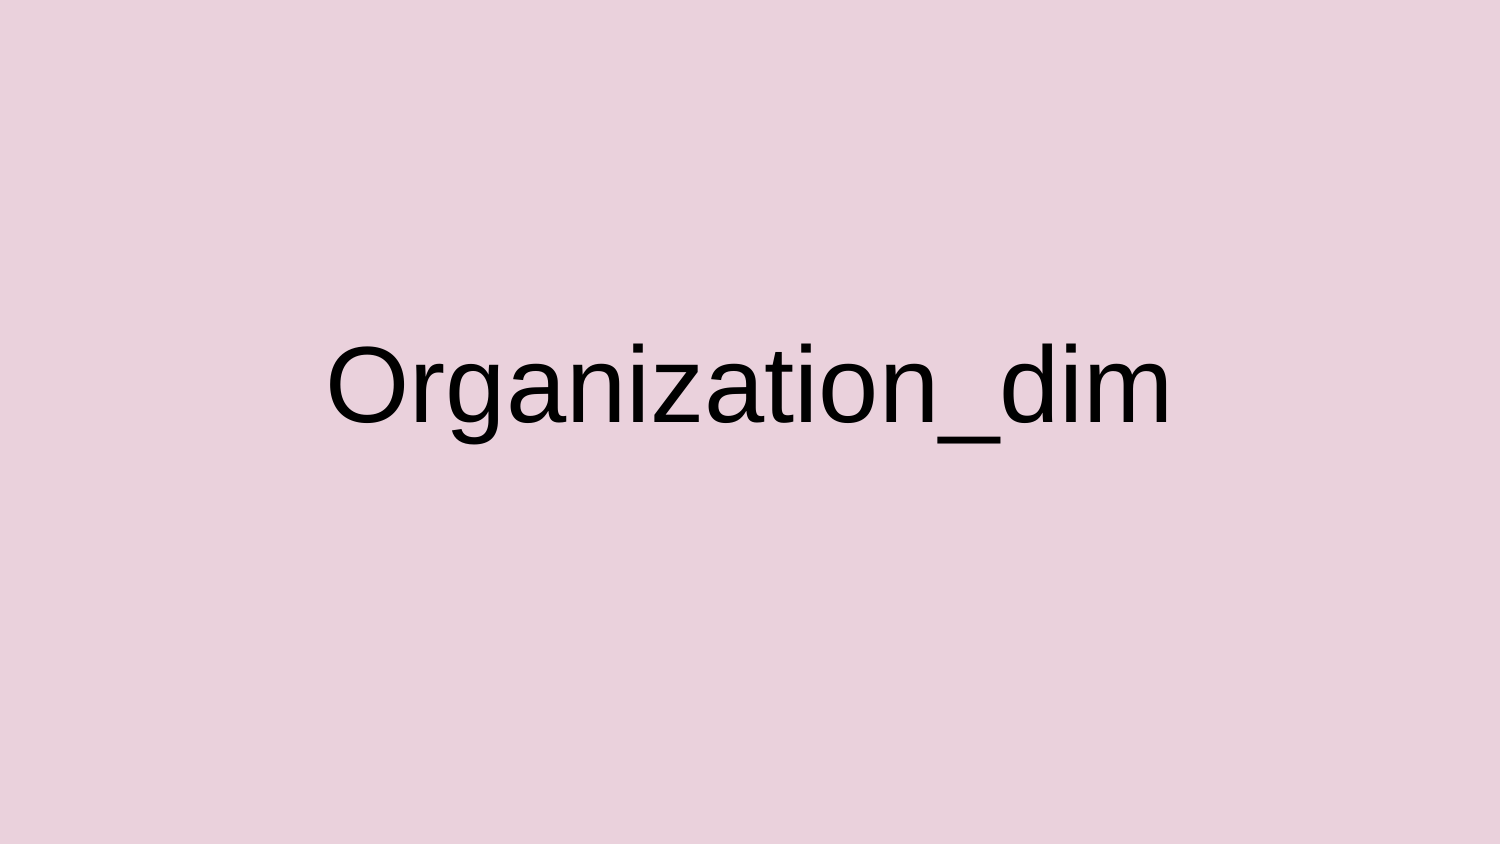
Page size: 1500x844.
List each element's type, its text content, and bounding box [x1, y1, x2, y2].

title Organization_dim [51, 122, 1449, 459]
